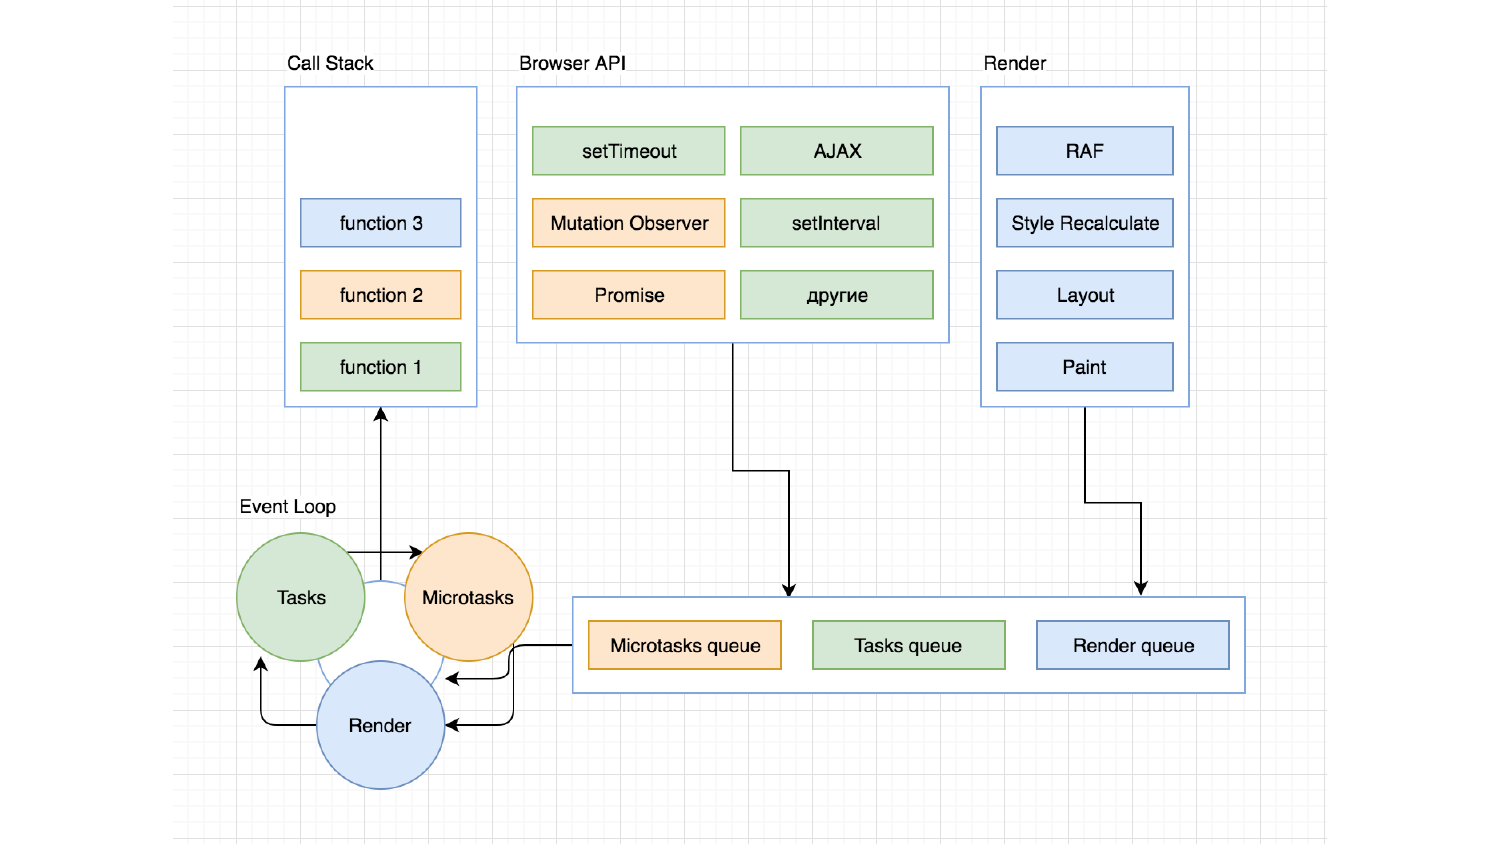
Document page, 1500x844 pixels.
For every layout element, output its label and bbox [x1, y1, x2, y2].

picture [173, 0, 1327, 844]
